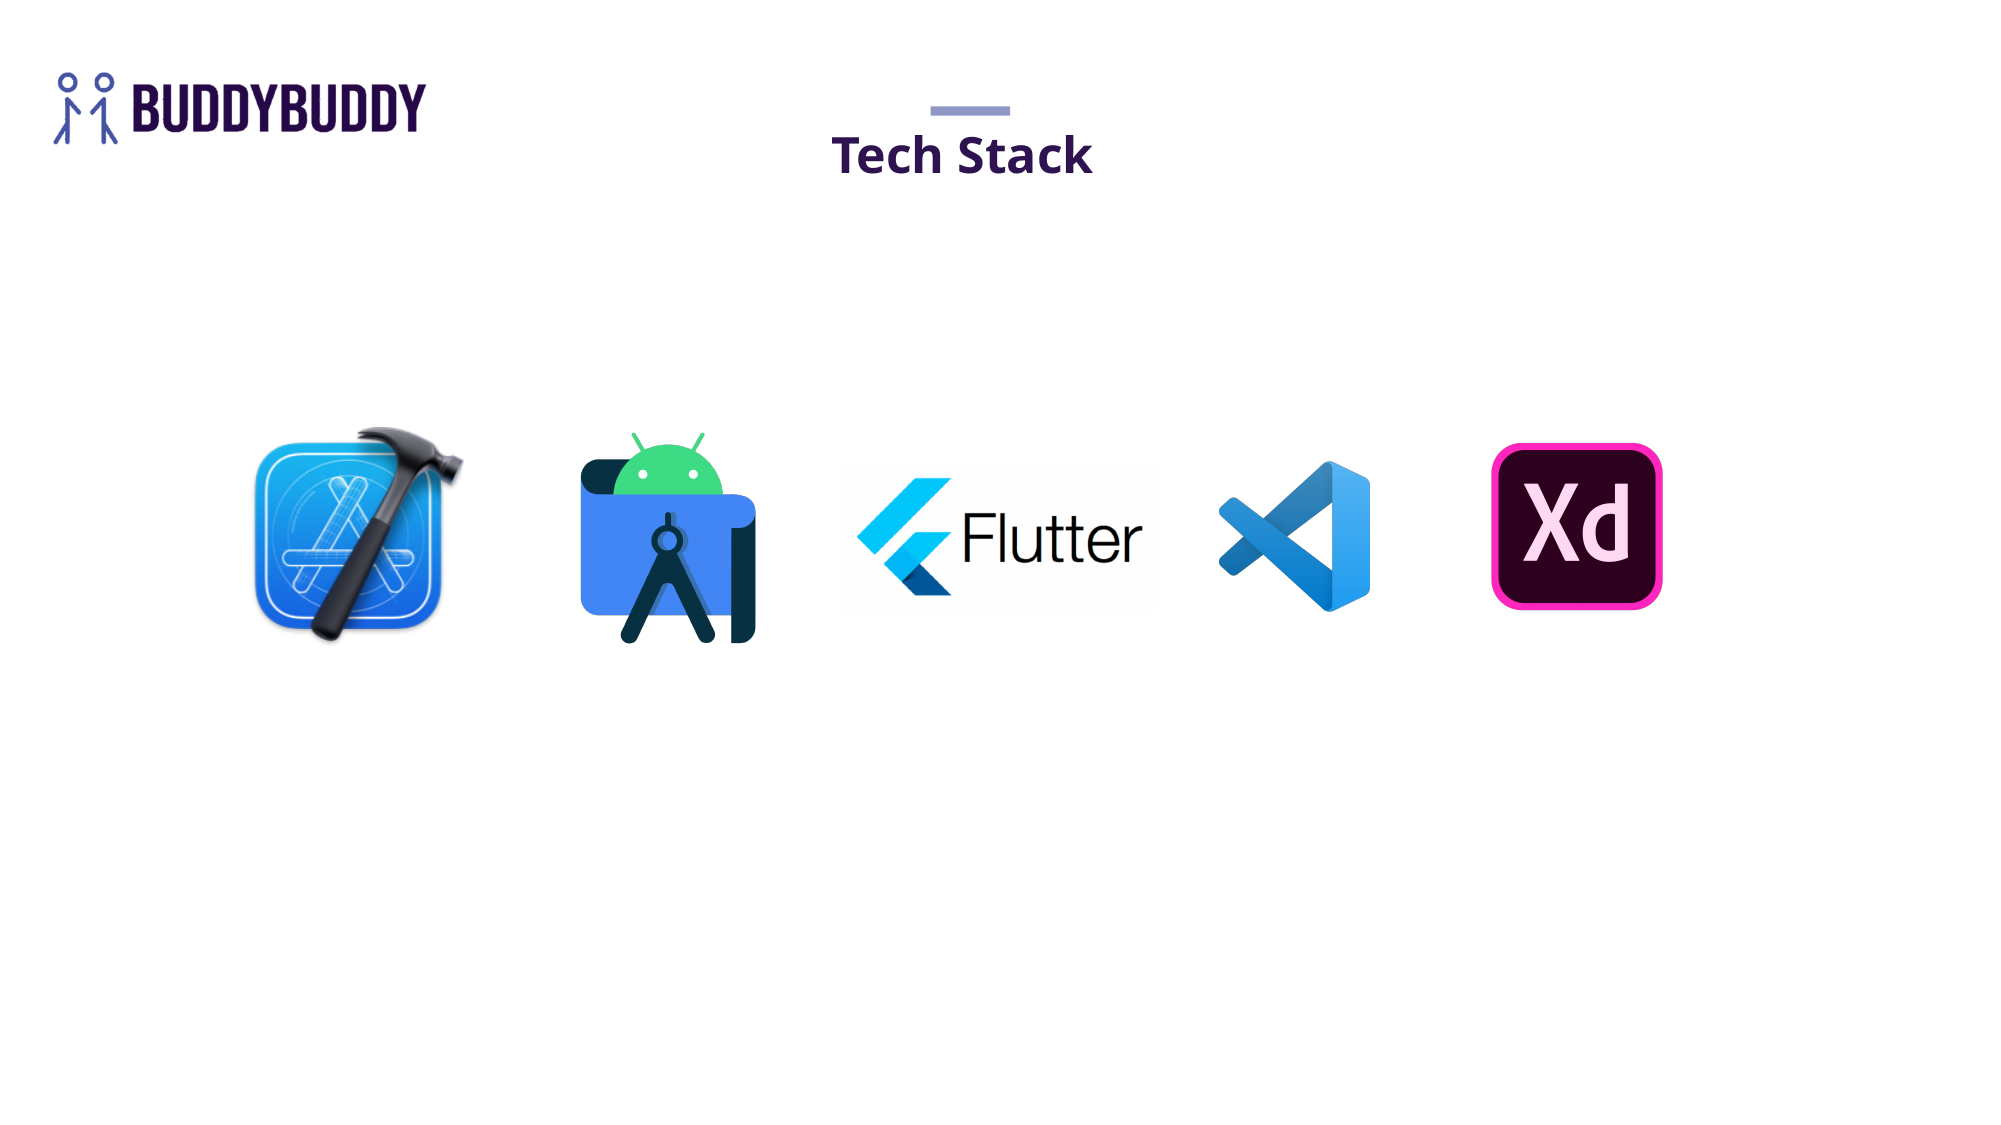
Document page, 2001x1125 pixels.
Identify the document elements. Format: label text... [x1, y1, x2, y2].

text_box Tech Stack [347, 116, 1578, 192]
text_box [930, 105, 1011, 117]
picture [839, 461, 1157, 612]
picture [46, 62, 433, 156]
picture [231, 420, 464, 652]
picture [1219, 461, 1370, 612]
picture [1389, 401, 1765, 652]
picture [519, 371, 817, 705]
